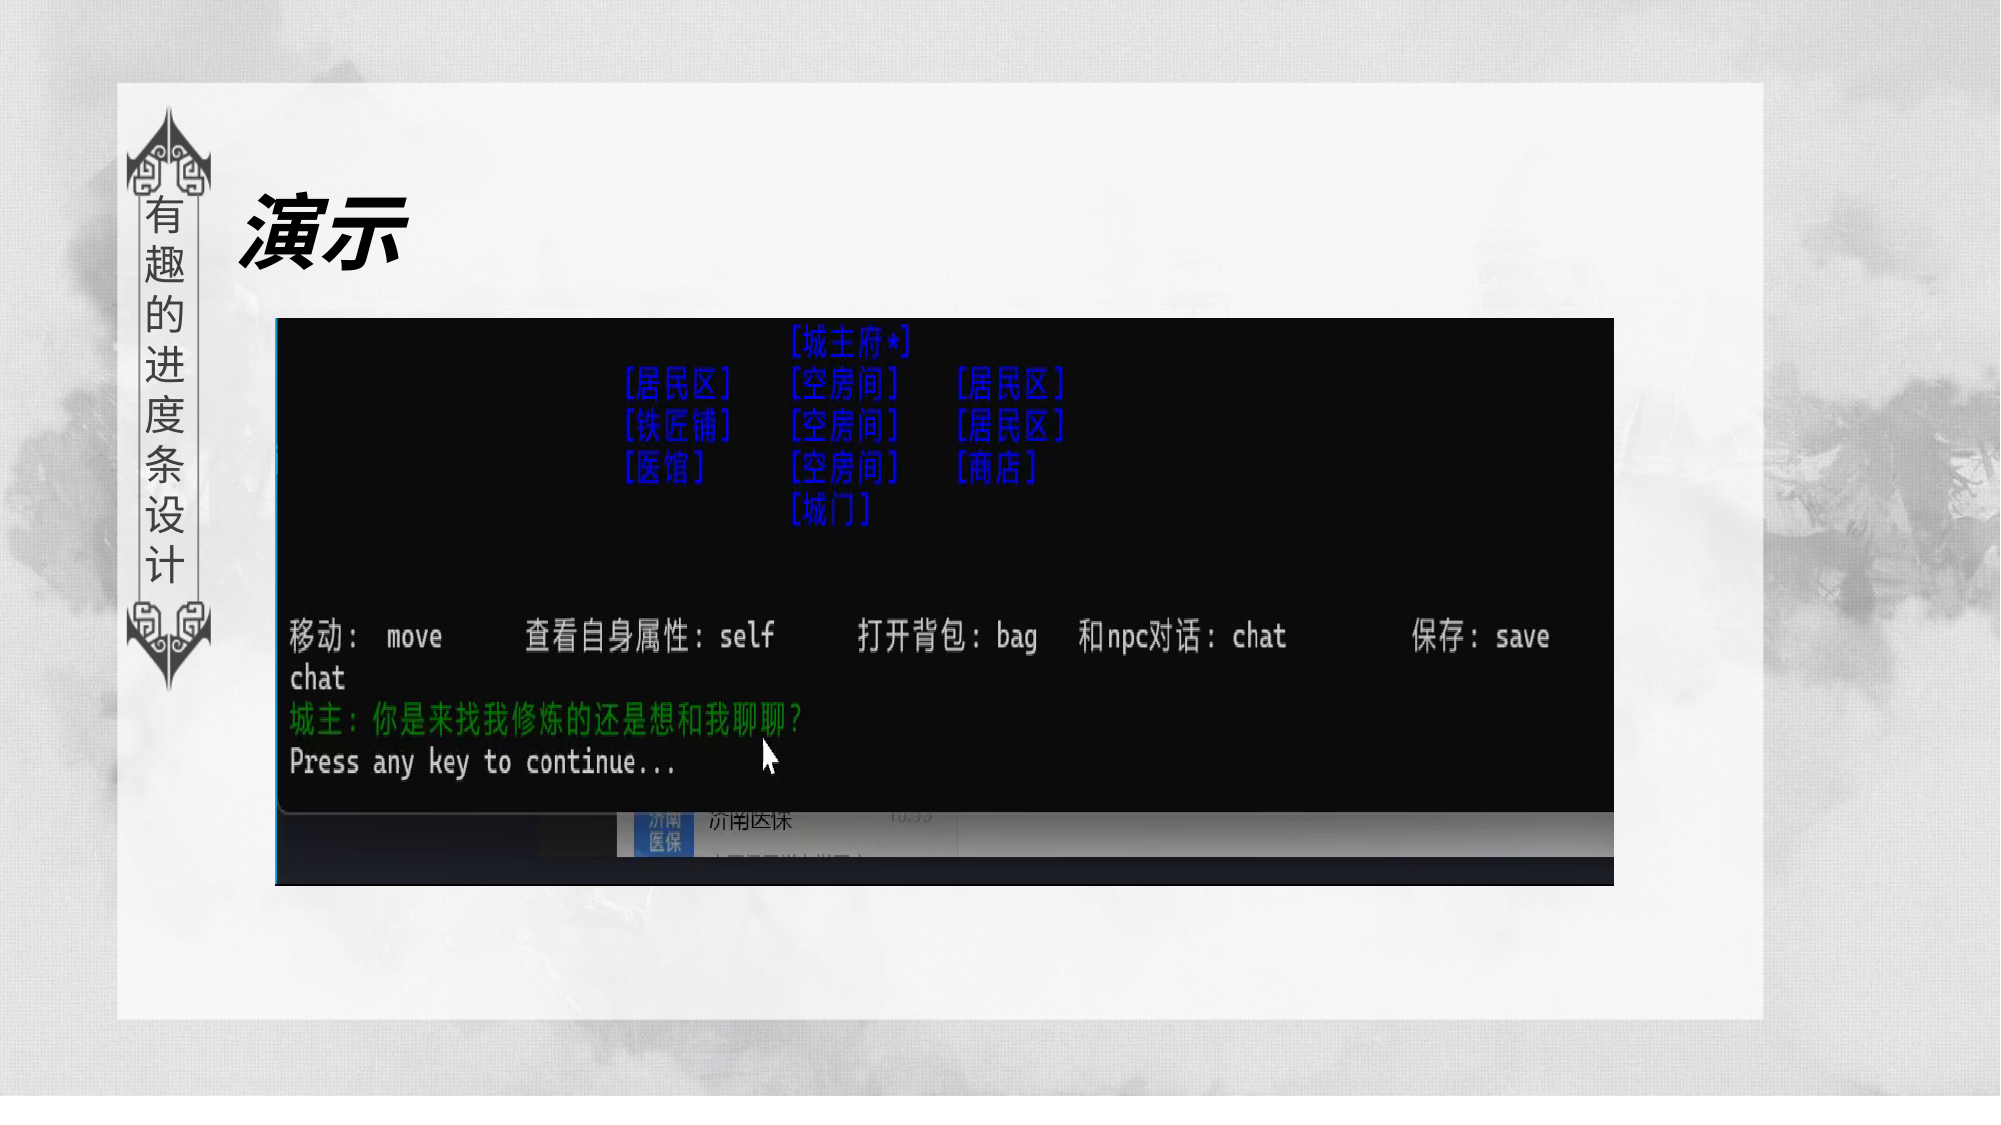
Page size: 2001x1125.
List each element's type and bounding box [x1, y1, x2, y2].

text_box [274, 317, 1615, 887]
picture [0, 0, 2000, 1096]
text_box [80, 82, 258, 698]
